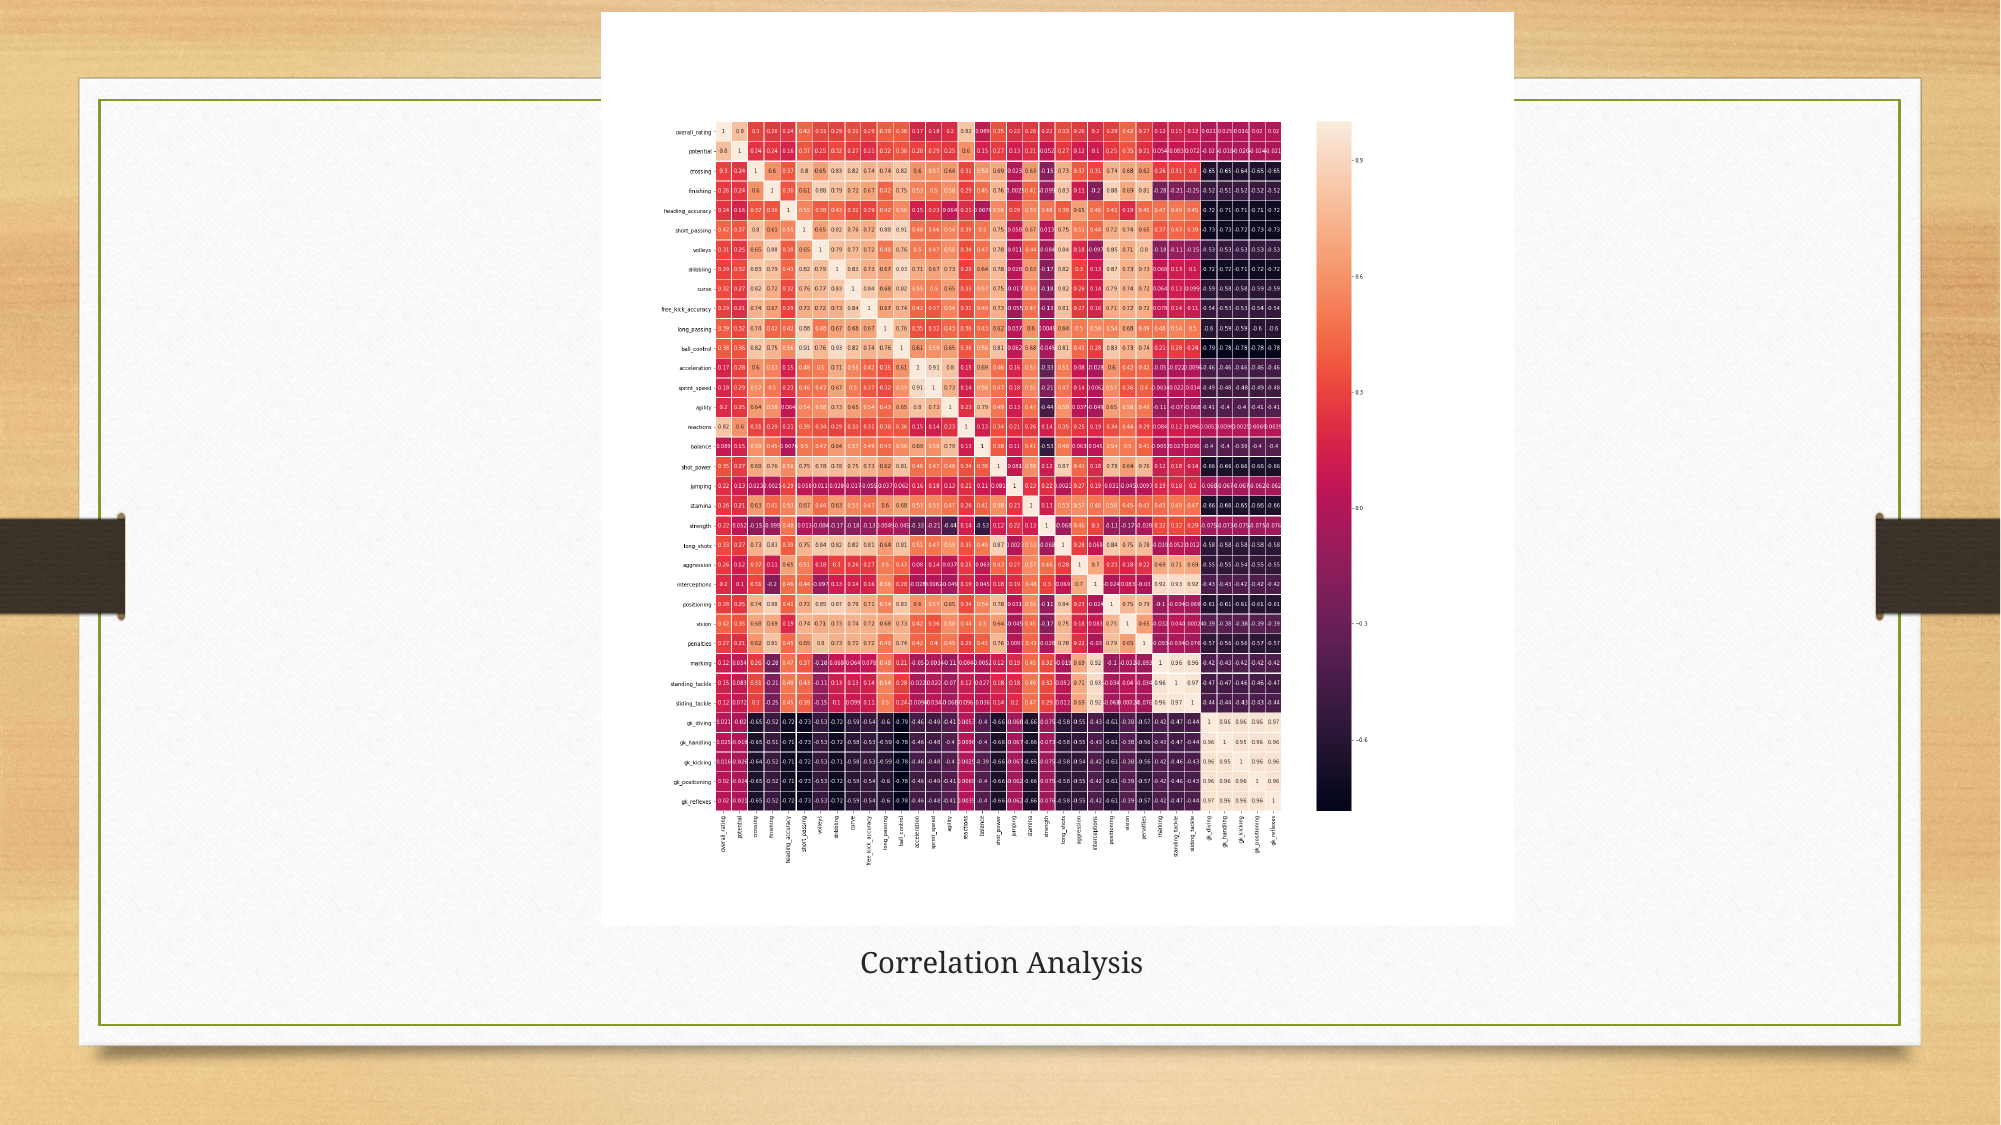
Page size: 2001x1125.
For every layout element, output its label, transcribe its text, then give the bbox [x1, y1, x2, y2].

picture [0, 0, 2001, 1125]
list Correlation Analysis [213, 936, 1791, 1018]
